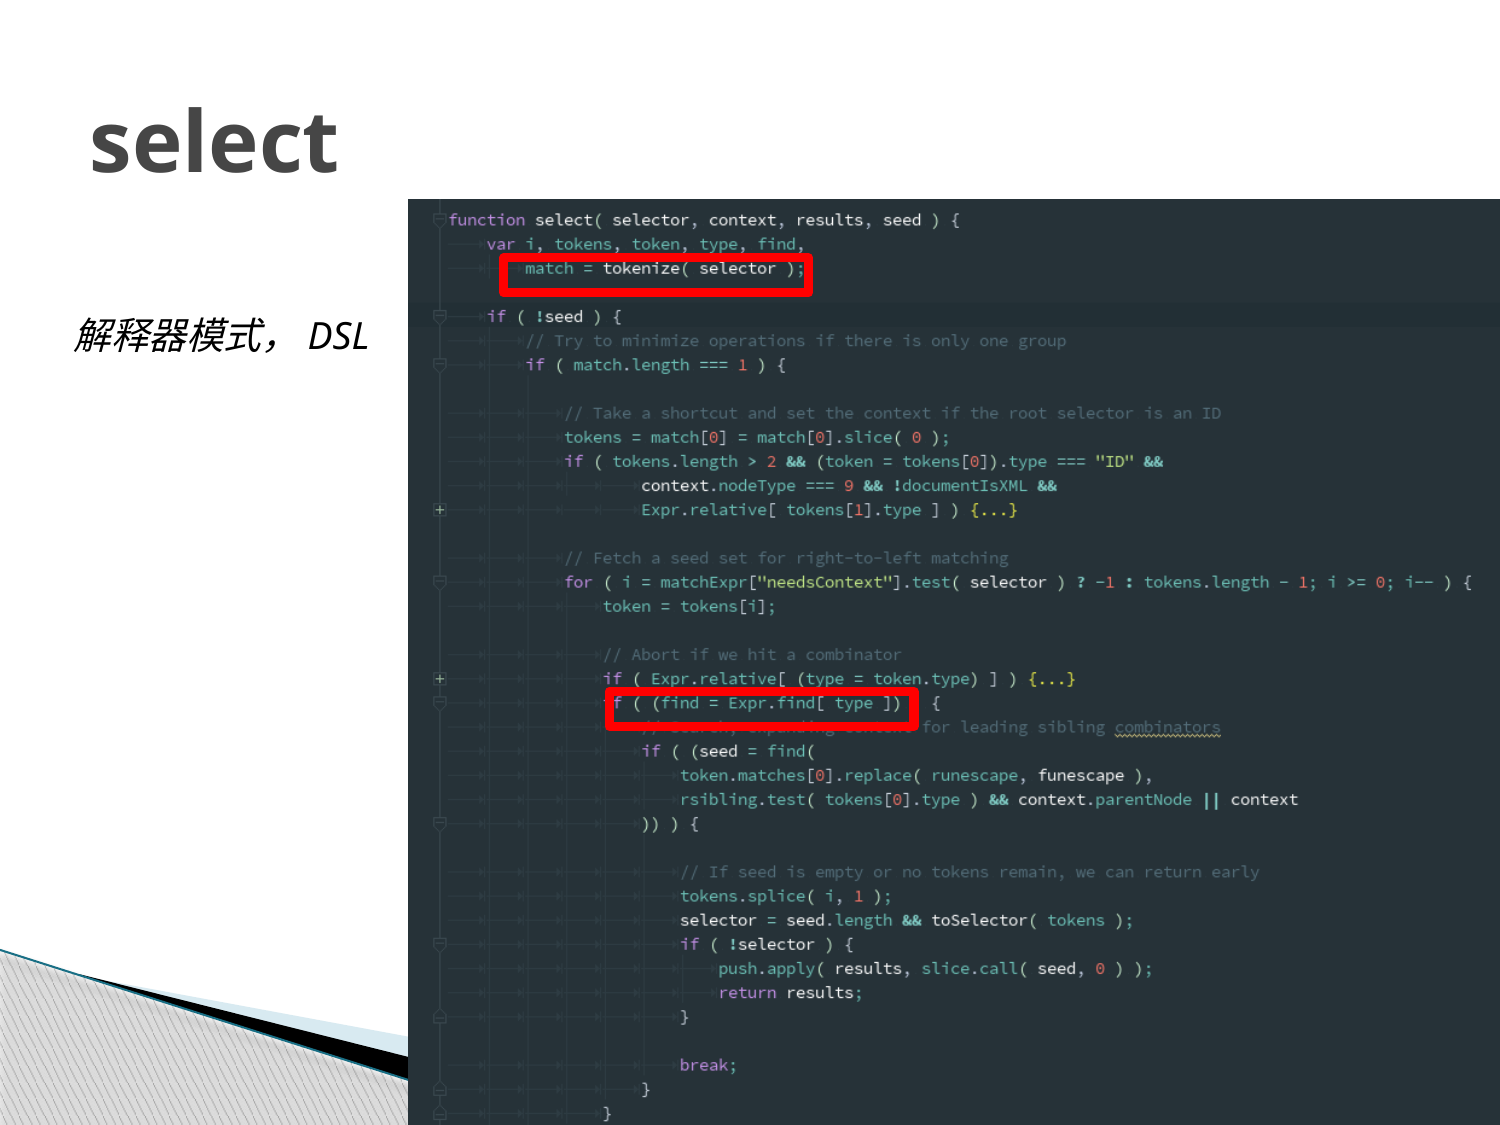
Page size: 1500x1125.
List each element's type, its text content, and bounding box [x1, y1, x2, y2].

title select [75, 45, 1425, 233]
picture [408, 198, 1500, 1125]
text_box 解释器模式，DSL [58, 304, 385, 365]
